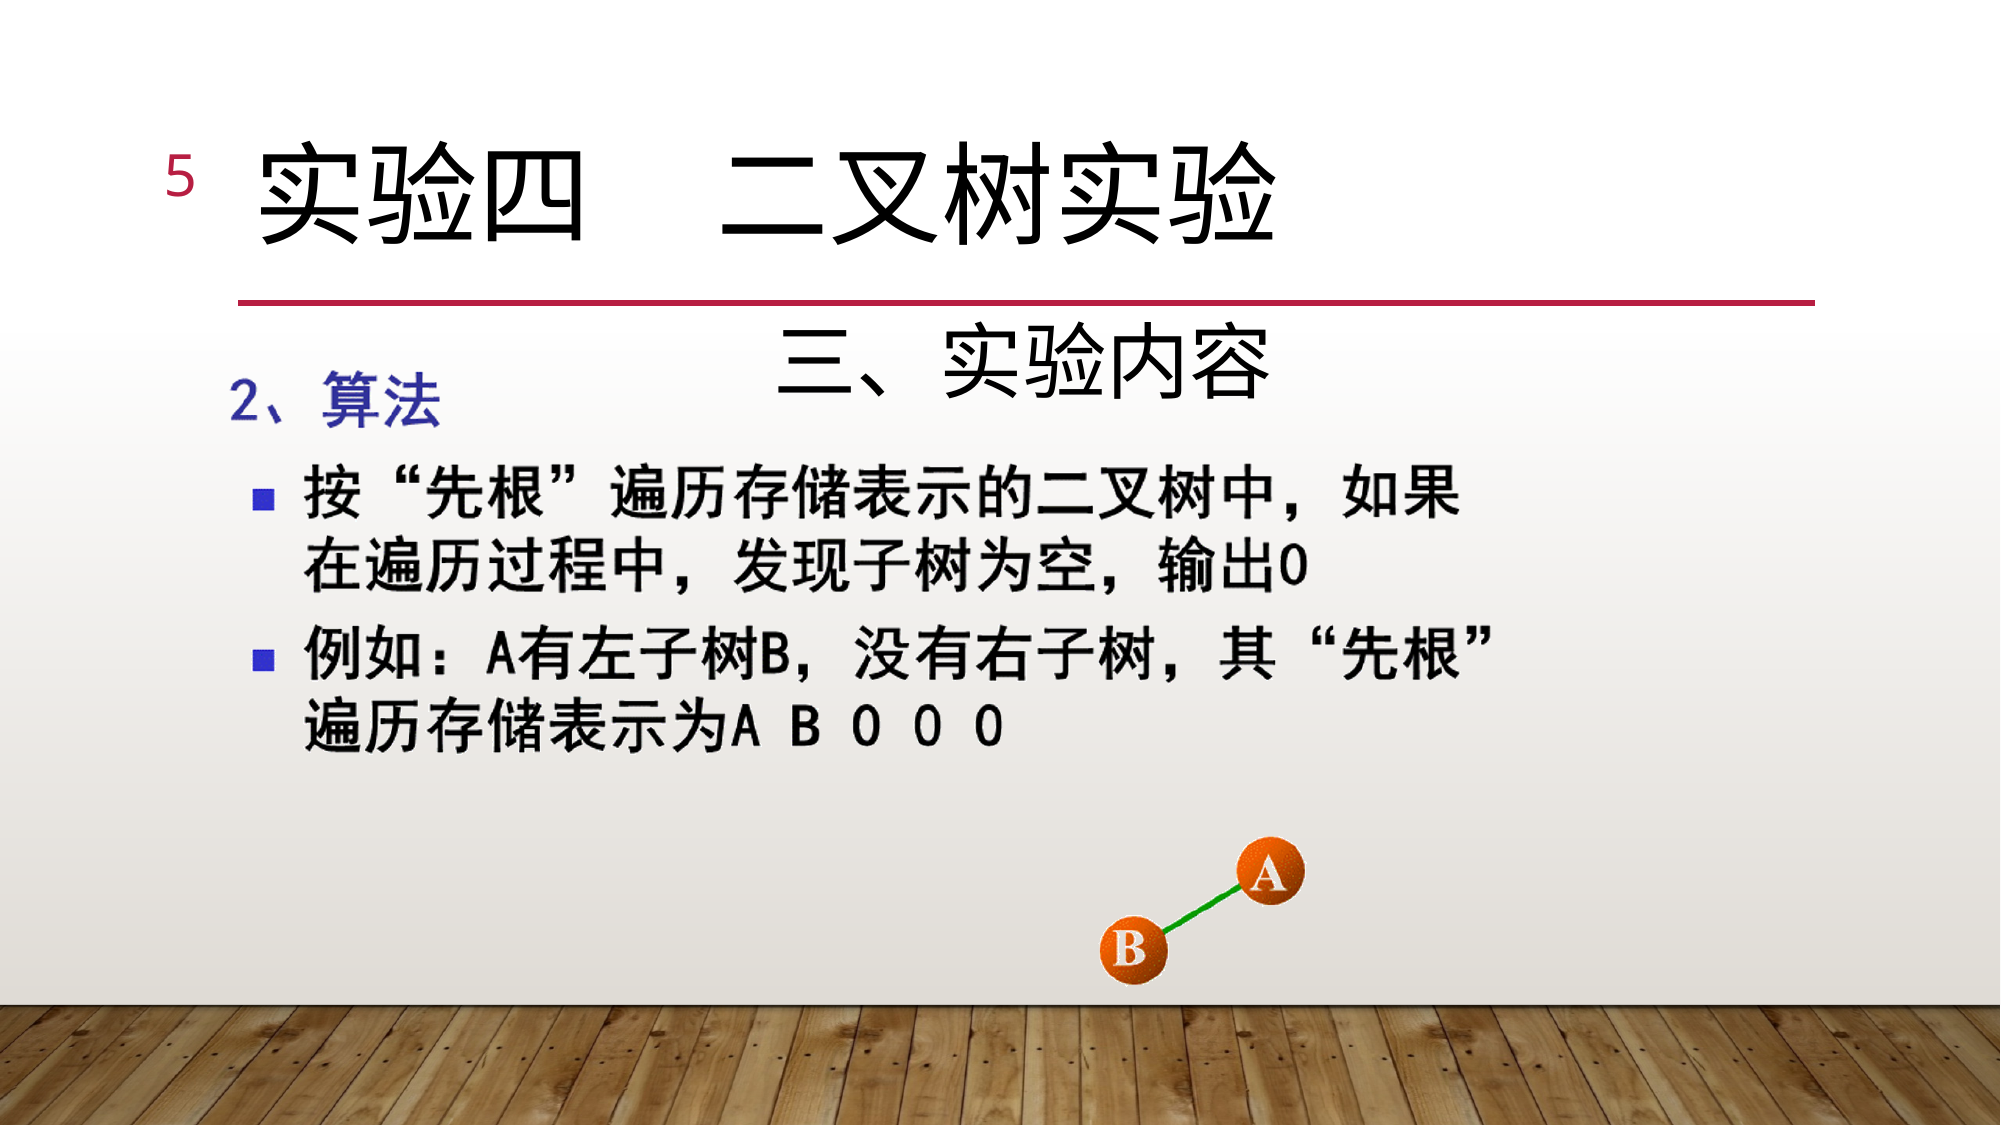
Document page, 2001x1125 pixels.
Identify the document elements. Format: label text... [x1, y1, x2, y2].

picture [211, 366, 1494, 994]
slide_number 5 [78, 131, 212, 214]
title 实验四 二叉树实验 [238, 131, 1814, 305]
picture [0, 1005, 2000, 1125]
text_box 三、实验内容 [758, 301, 1485, 366]
